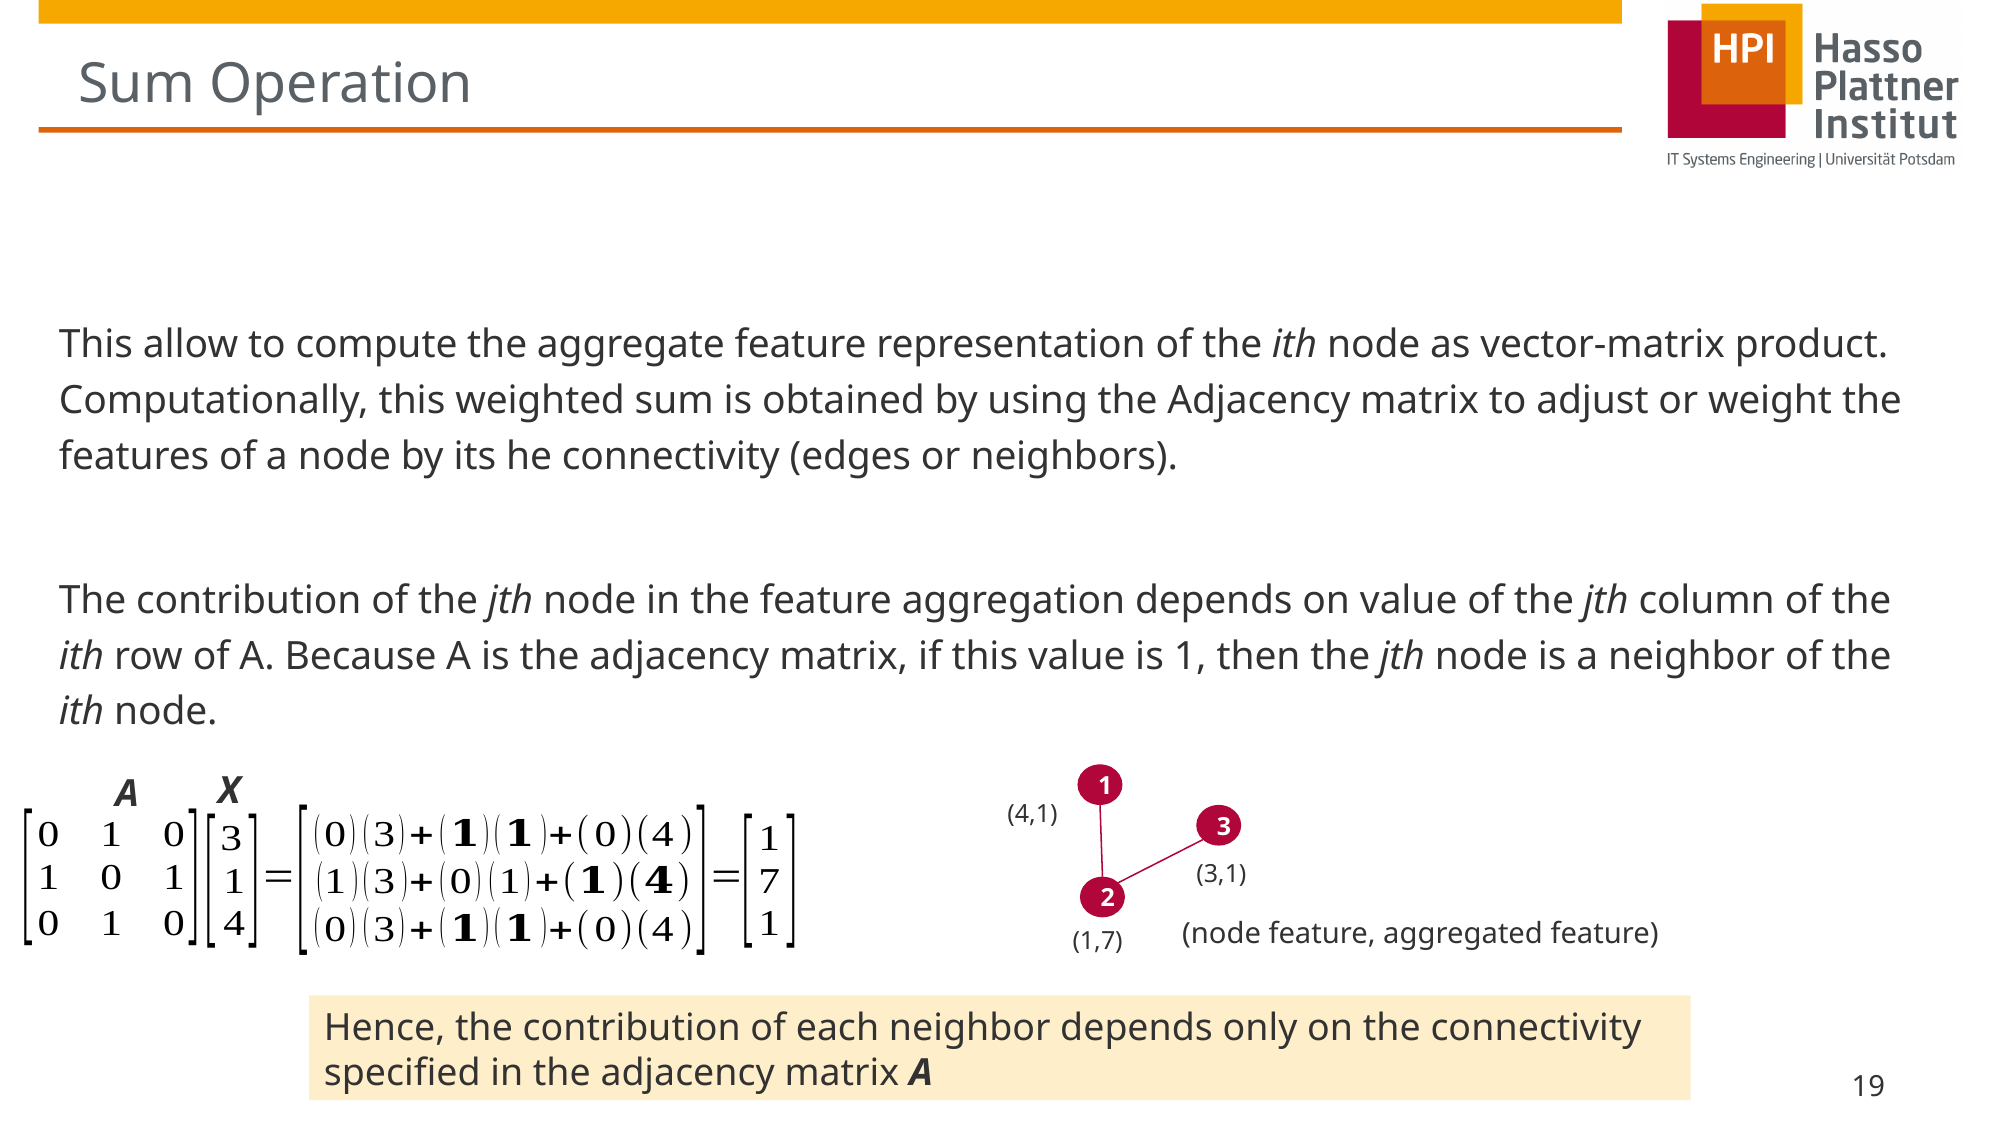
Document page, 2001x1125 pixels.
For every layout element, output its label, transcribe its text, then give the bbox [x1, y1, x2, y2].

text_box (1,7) [1072, 924, 1167, 954]
slide_number 19 [1834, 1064, 1961, 1107]
text_box 3 [1194, 802, 1244, 848]
text_box (node feature, aggregated feature) [1167, 906, 1742, 957]
text_box (3,1) [1208, 857, 1292, 886]
title Sum Operation [78, 23, 1583, 115]
text_box A [100, 761, 170, 822]
text_box X [203, 758, 272, 819]
text_box 1 [1075, 762, 1125, 807]
picture [1664, 0, 1965, 170]
text_box 2 [1077, 875, 1128, 920]
text_box Hence, the contribution of each neighbor depends only on the connectivity specified in the adjacency matrix A [309, 995, 1691, 1101]
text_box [1099, 804, 1103, 877]
text_box (4,1) [1007, 797, 1103, 827]
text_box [1118, 839, 1203, 883]
